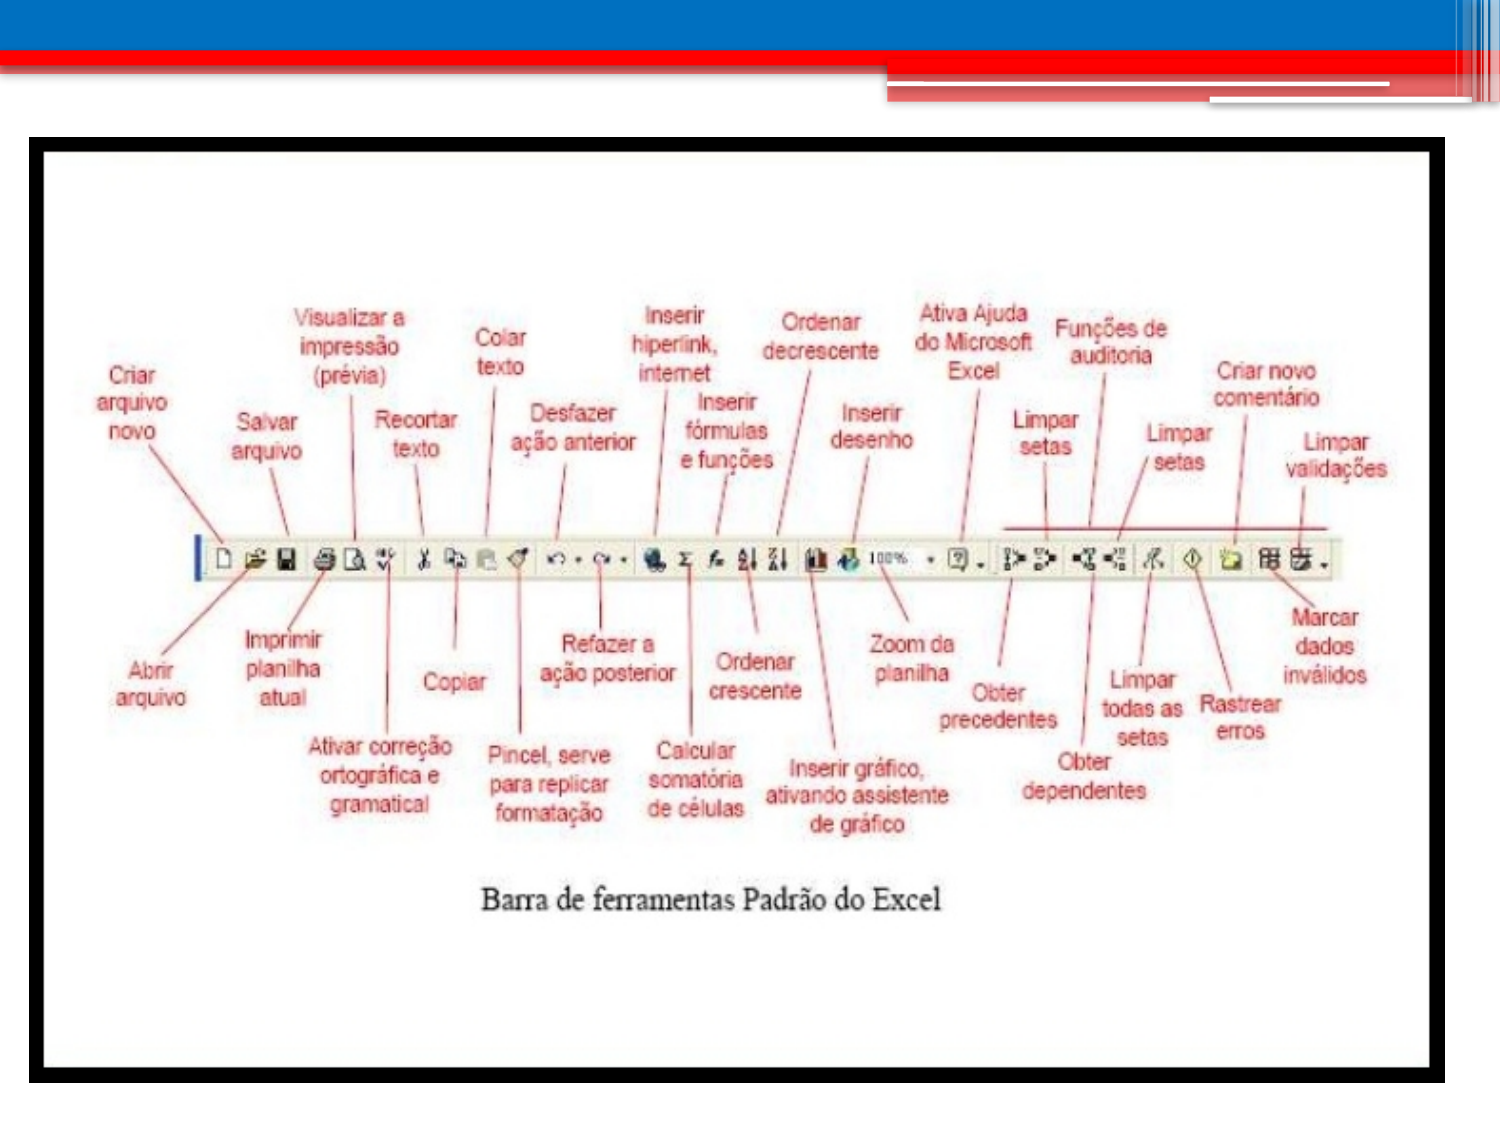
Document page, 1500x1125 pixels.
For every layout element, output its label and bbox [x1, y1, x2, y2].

list [29, 136, 1445, 1083]
